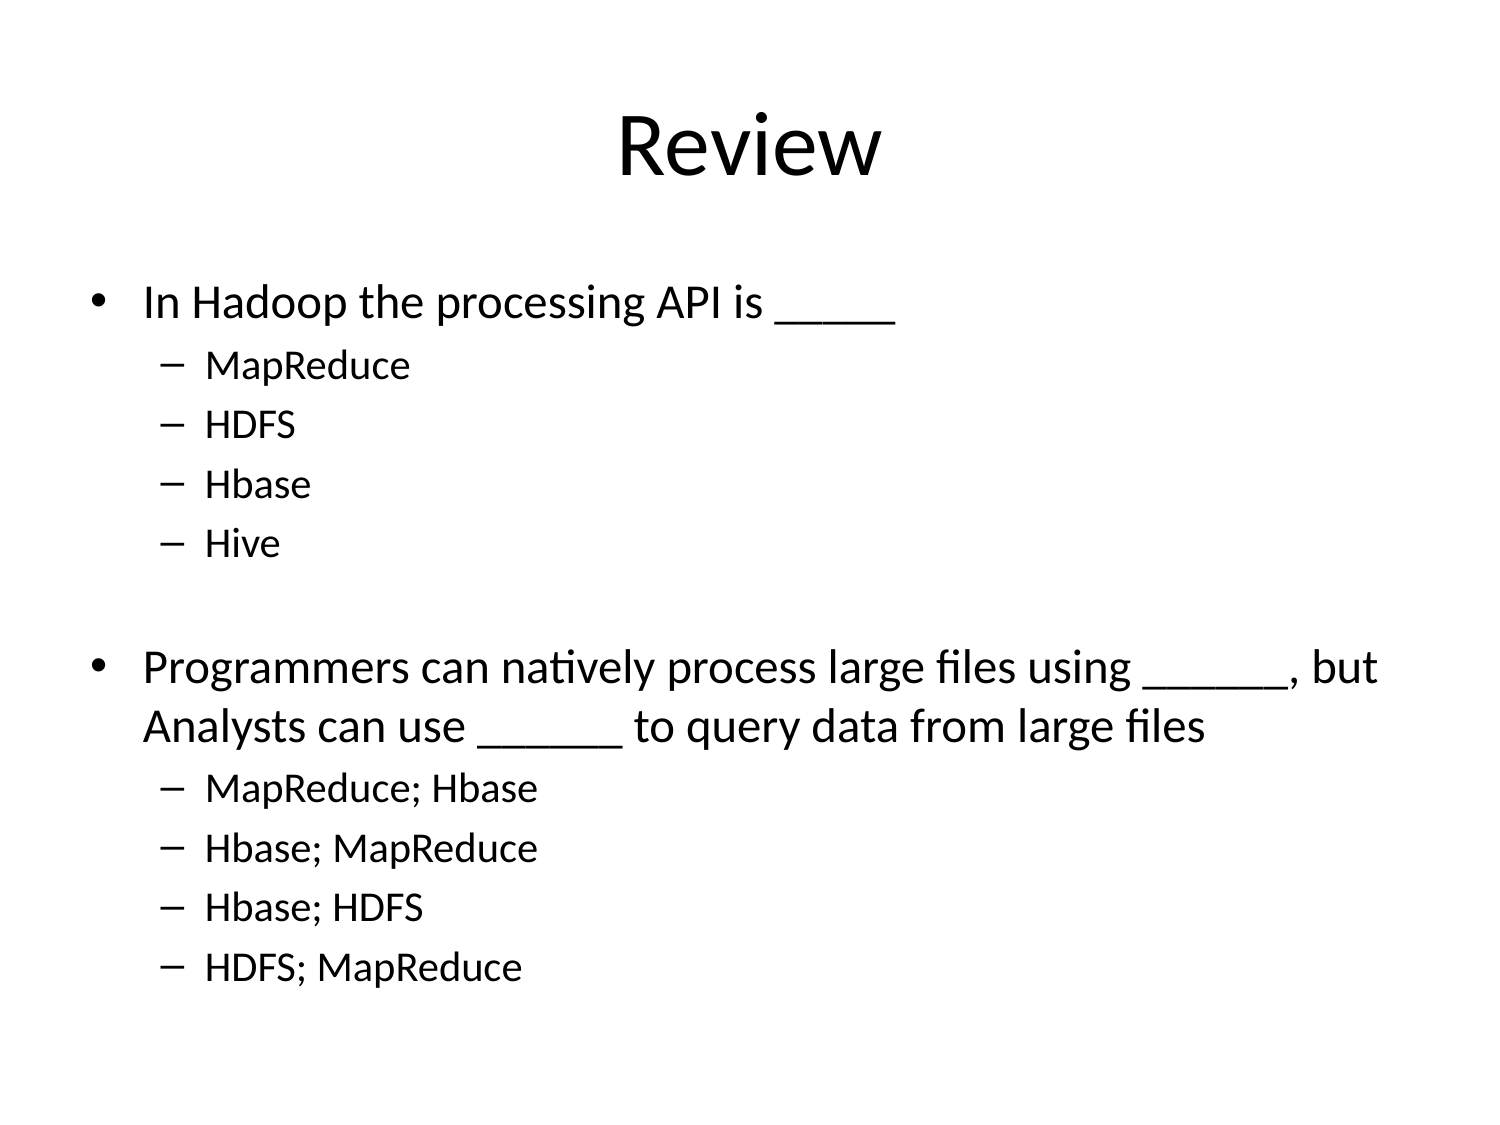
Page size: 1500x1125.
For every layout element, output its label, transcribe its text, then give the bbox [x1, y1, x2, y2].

list In Hadoop the processing API is _____ MapReduce HDFS Hbase Hive Programmers can natively process large files using ______, but Analysts can use ______ to query data from large files MapReduce; Hbase Hbase; MapReduce Hbase; HDFS HDFS; MapReduce [75, 262, 1425, 1005]
title Review [75, 45, 1425, 233]
